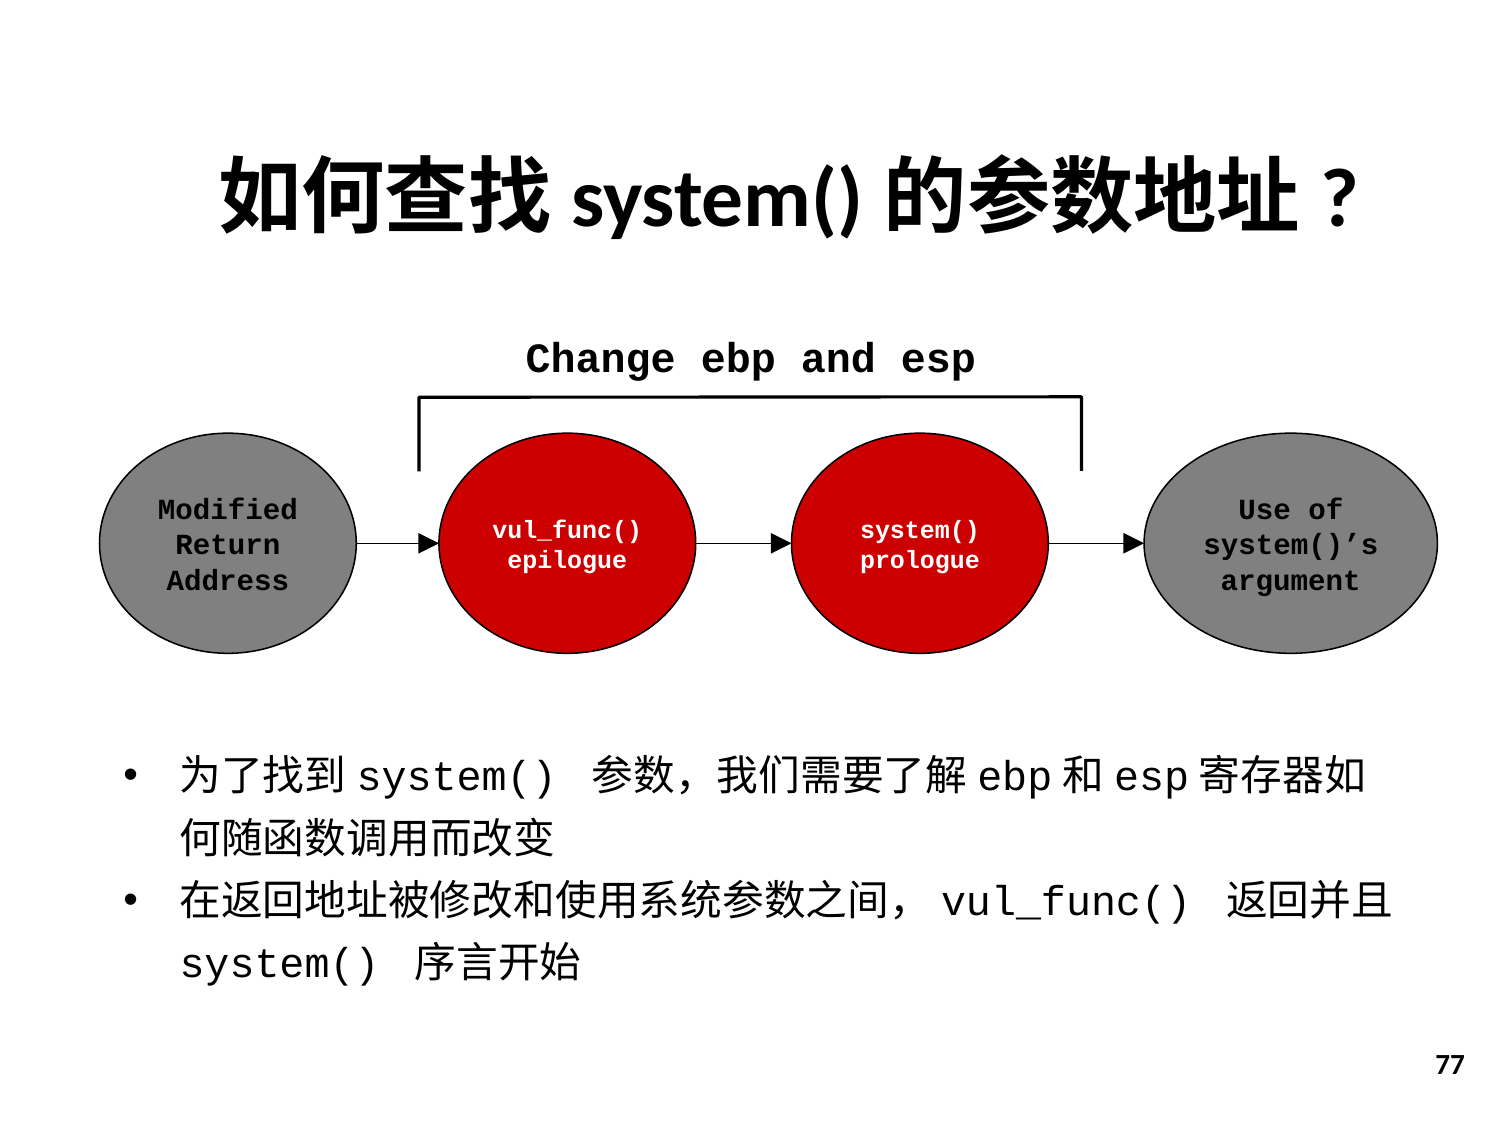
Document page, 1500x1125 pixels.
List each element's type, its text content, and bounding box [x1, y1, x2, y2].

slide_number 77 [1389, 1019, 1481, 1107]
text_box Use of system()’s argument [1144, 433, 1438, 654]
text_box [418, 396, 1082, 472]
text_box vul_func() epilogue [438, 472, 696, 654]
text_box Modified Return Address [99, 433, 357, 654]
text_box Change ebp and esp [419, 315, 1082, 390]
title 如何查找system()的参数地址? [89, 128, 1488, 223]
text_box 为了找到system() 参数，我们需要了解ebp和esp寄存器如何随函数调用而改变 在返回地址被修改和使用系统参数之间，vul_func() 返回并且system() 序言开始 [89, 721, 1411, 942]
text_box system() prologue [791, 471, 1049, 654]
